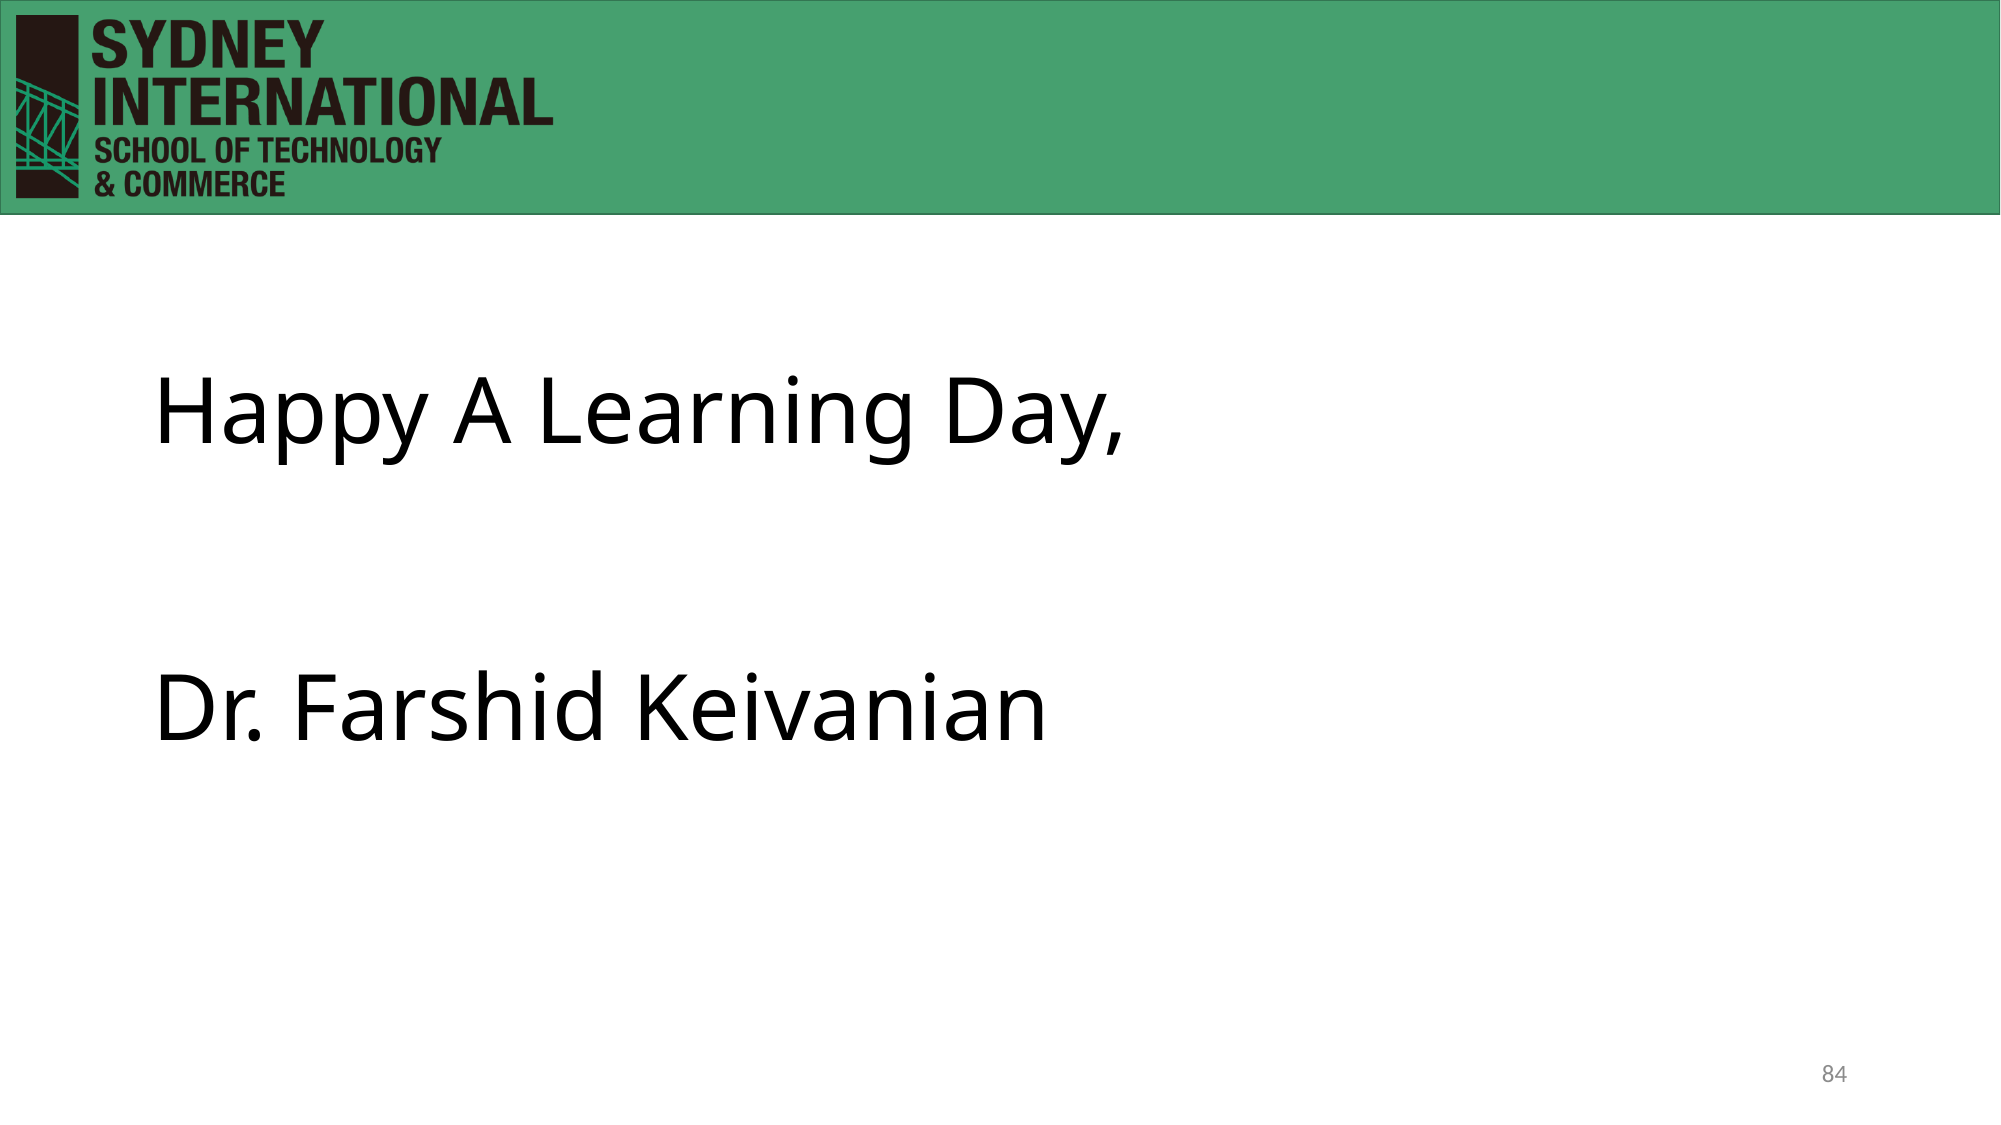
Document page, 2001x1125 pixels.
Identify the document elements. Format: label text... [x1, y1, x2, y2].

slide_number 84 [1412, 1042, 1863, 1103]
title Happy A Learning Day, Dr. Farshid Keivanian [137, 235, 1863, 890]
picture [16, 15, 554, 201]
